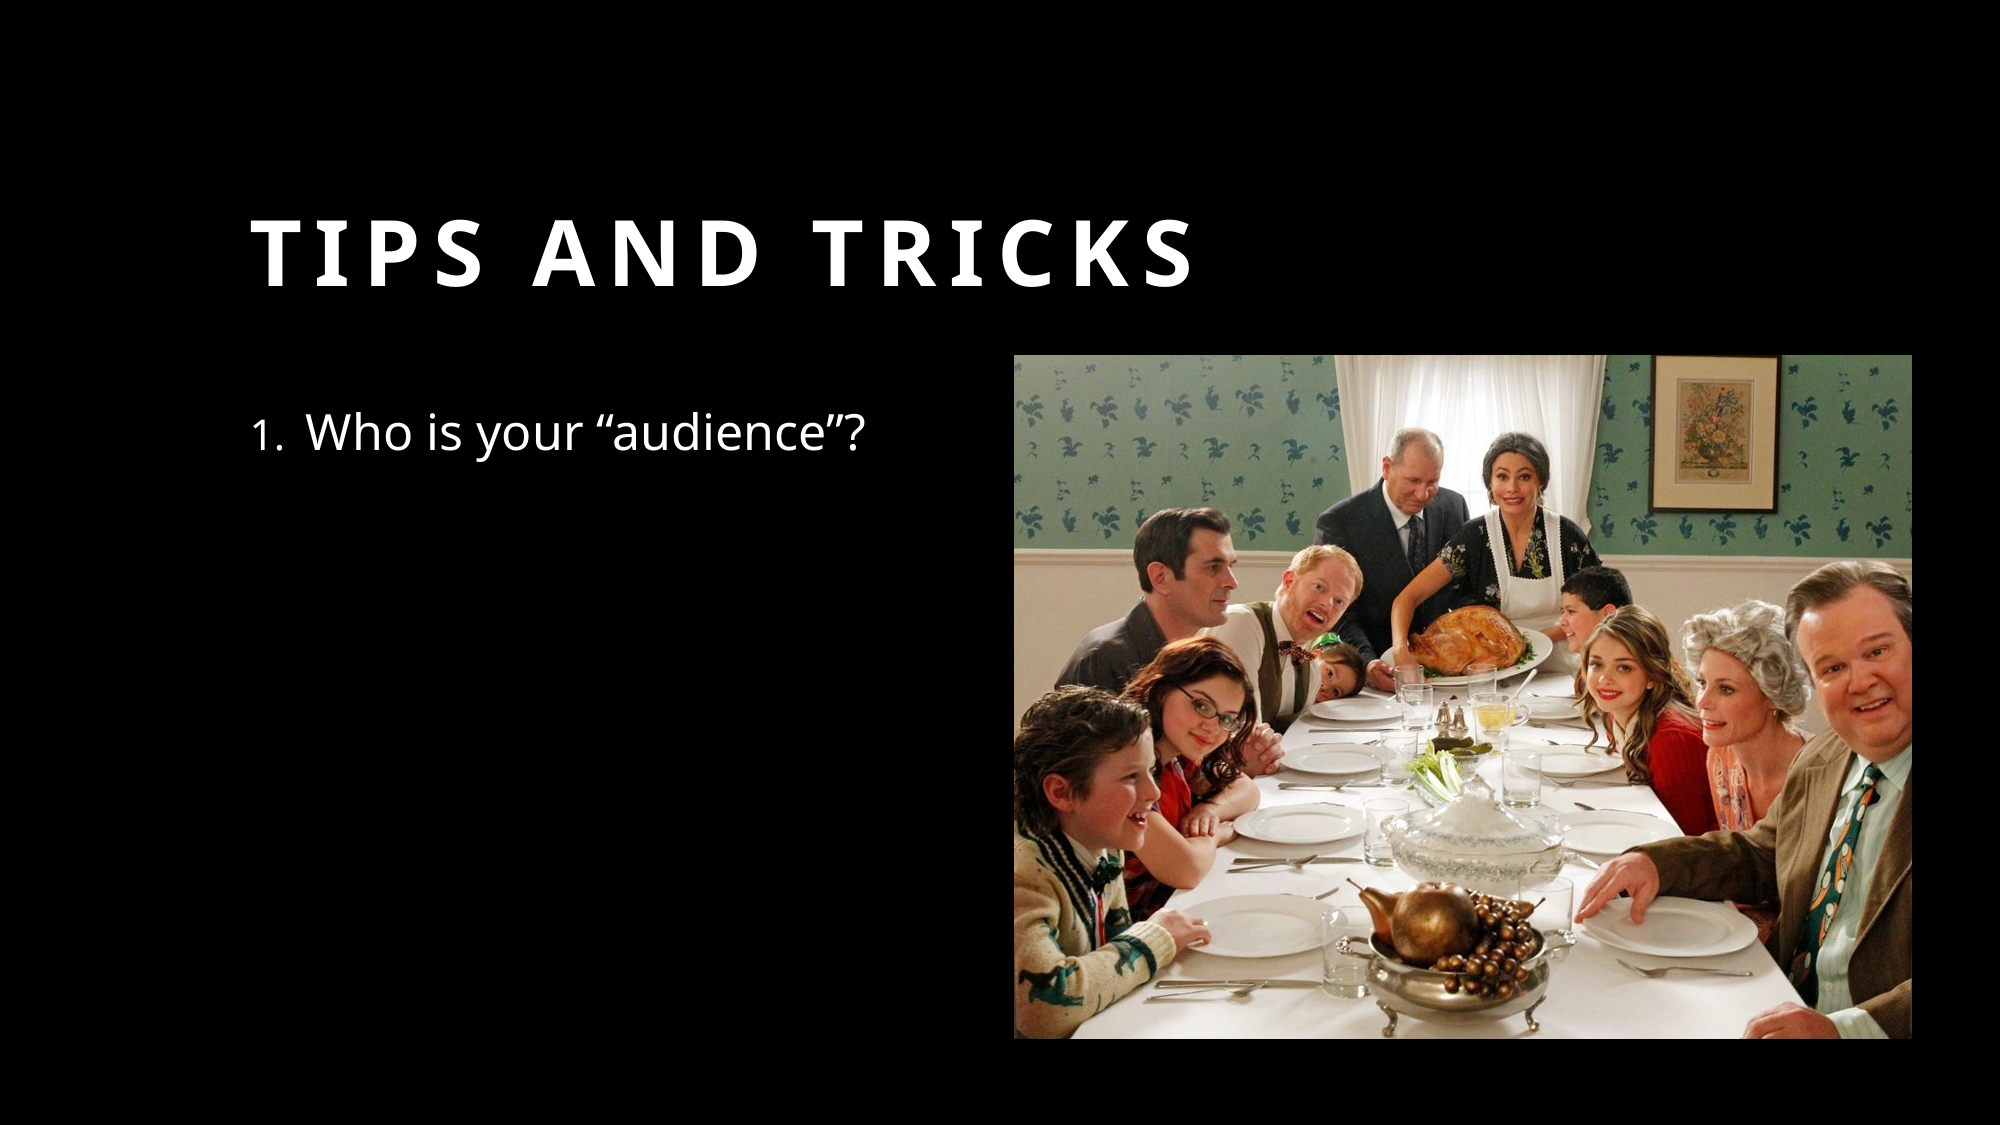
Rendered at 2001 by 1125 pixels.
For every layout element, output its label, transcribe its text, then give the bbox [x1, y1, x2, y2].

title Tips and tricks [234, 171, 1750, 313]
list Who is your “audience”? [234, 375, 1013, 1000]
picture [1013, 355, 1912, 1039]
